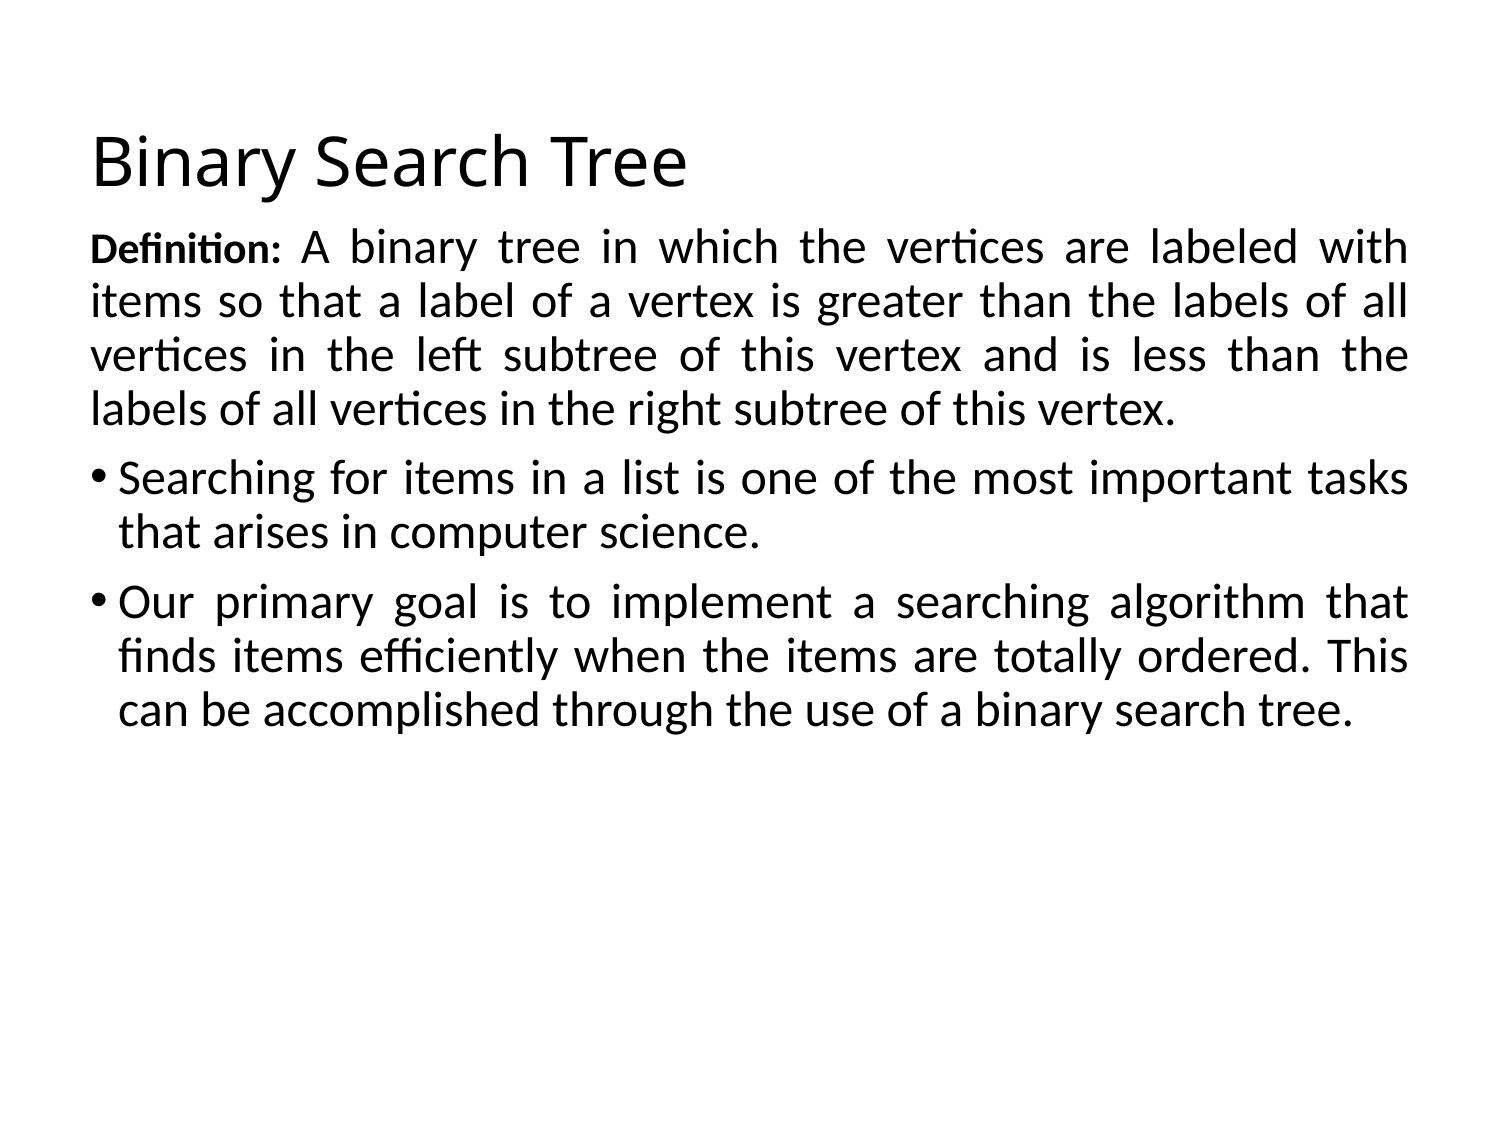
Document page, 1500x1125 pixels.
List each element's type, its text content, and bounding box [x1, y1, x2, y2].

list Definition: A binary tree in which the vertices are labeled with items so that a label of a vertex is greater than the labels of all vertices in the left subtree of this vertex and is less than the labels of all vertices in the right subtree of this vertex. Searching for items in a list is one of the most important tasks that arises in computer science. Our primary goal is to implement a searching algorithm that finds items efficiently when the items are totally ordered. This can be accomplished through the use of a binary search tree. [75, 212, 1425, 1038]
title Binary Search Tree [75, 115, 1425, 212]
